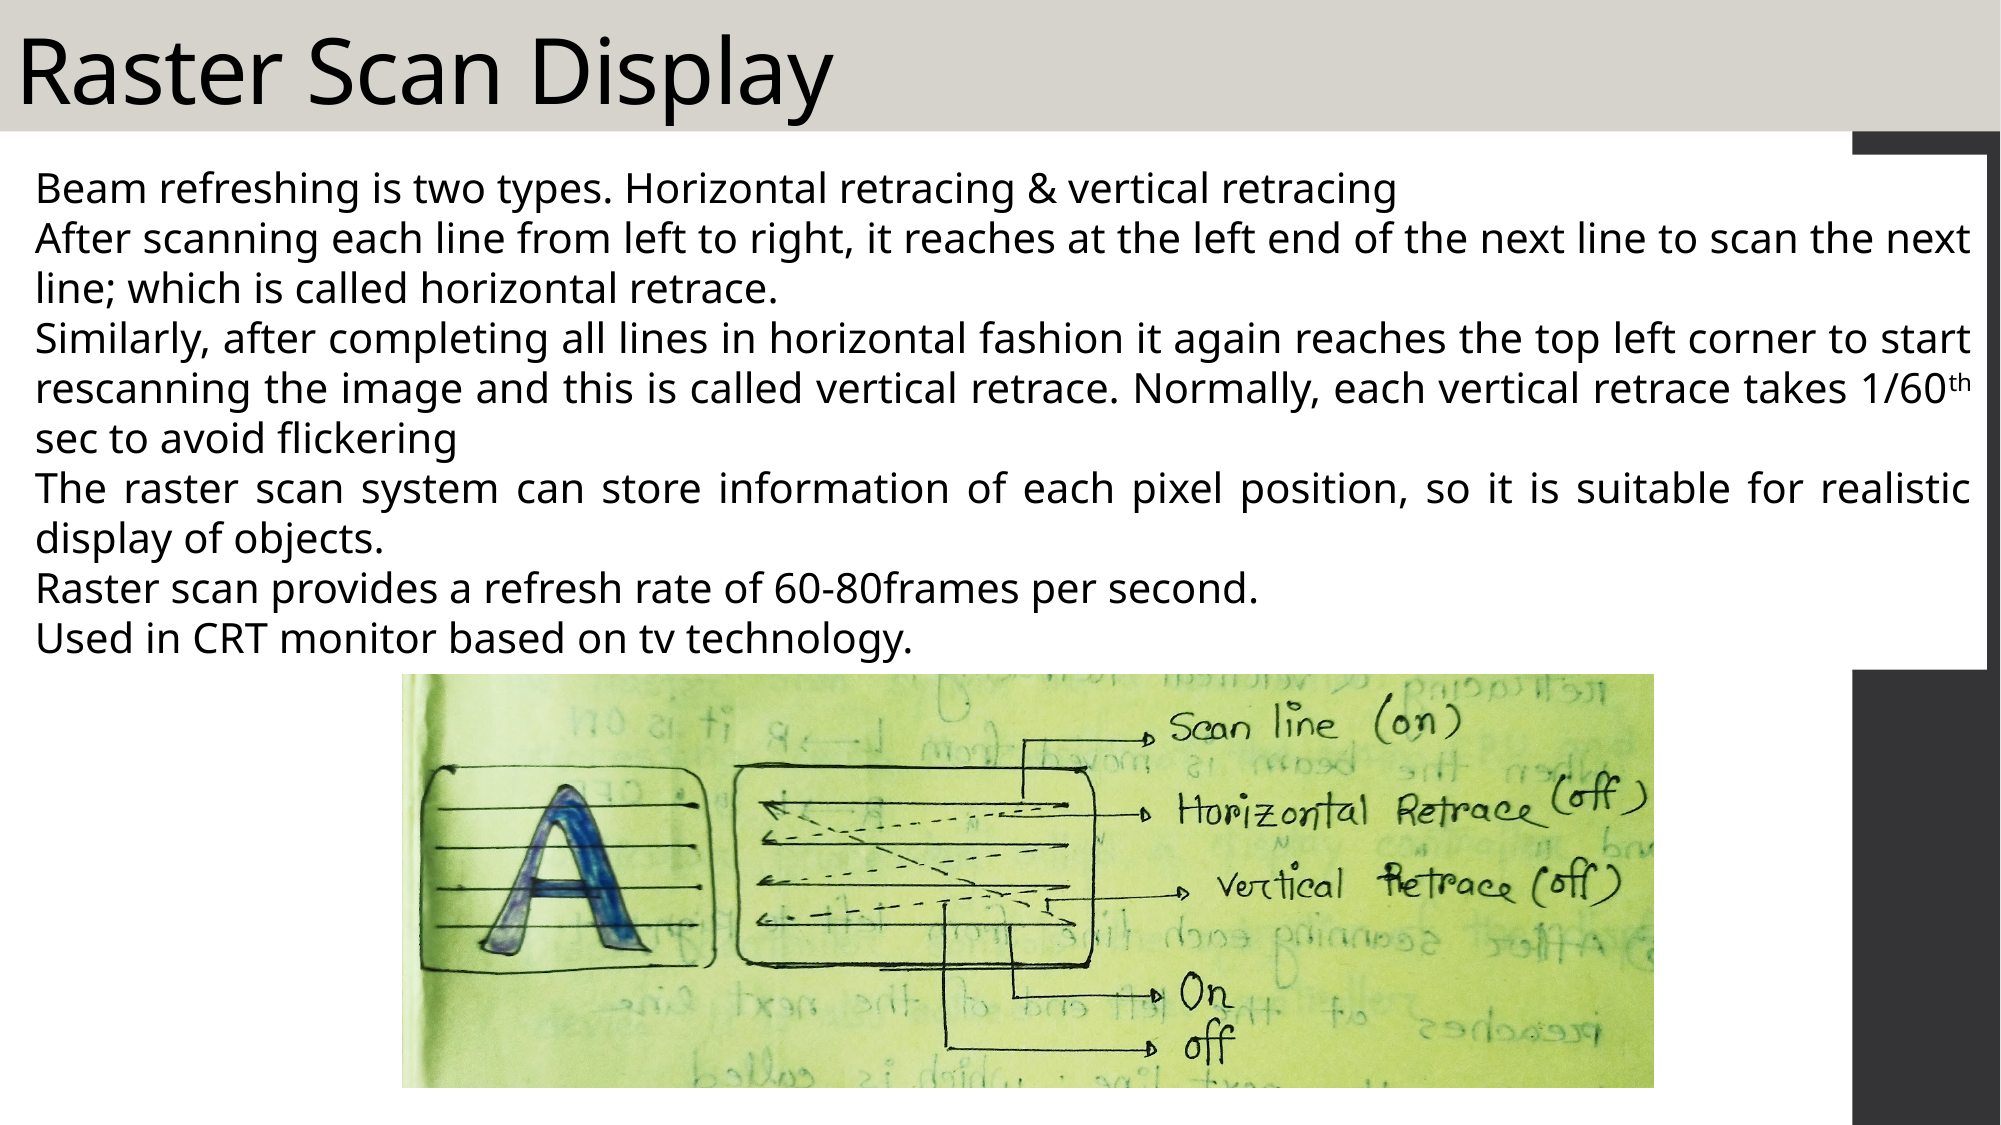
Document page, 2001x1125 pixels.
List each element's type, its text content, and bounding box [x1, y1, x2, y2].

title Raster Scan Display [0, 0, 2000, 132]
picture [402, 674, 1654, 1088]
text_box Beam refreshing is two types. Horizontal retracing & vertical retracing After scanning each line from left to right, it reaches at the left end of the next line to scan the next line; which is called horizontal retrace. Similarly, after completing all lines in horizontal fashion it again reaches the top left corner to start rescanning the image and this is called vertical retrace. Normally, each vertical retrace takes 1/60th sec to avoid flickering The raster scan system can store information of each pixel position, so it is suitable for realistic display of objects. Raster scan provides a refresh rate of 60-80frames per second. Used in CRT monitor based on tv technology. [20, 154, 1987, 670]
